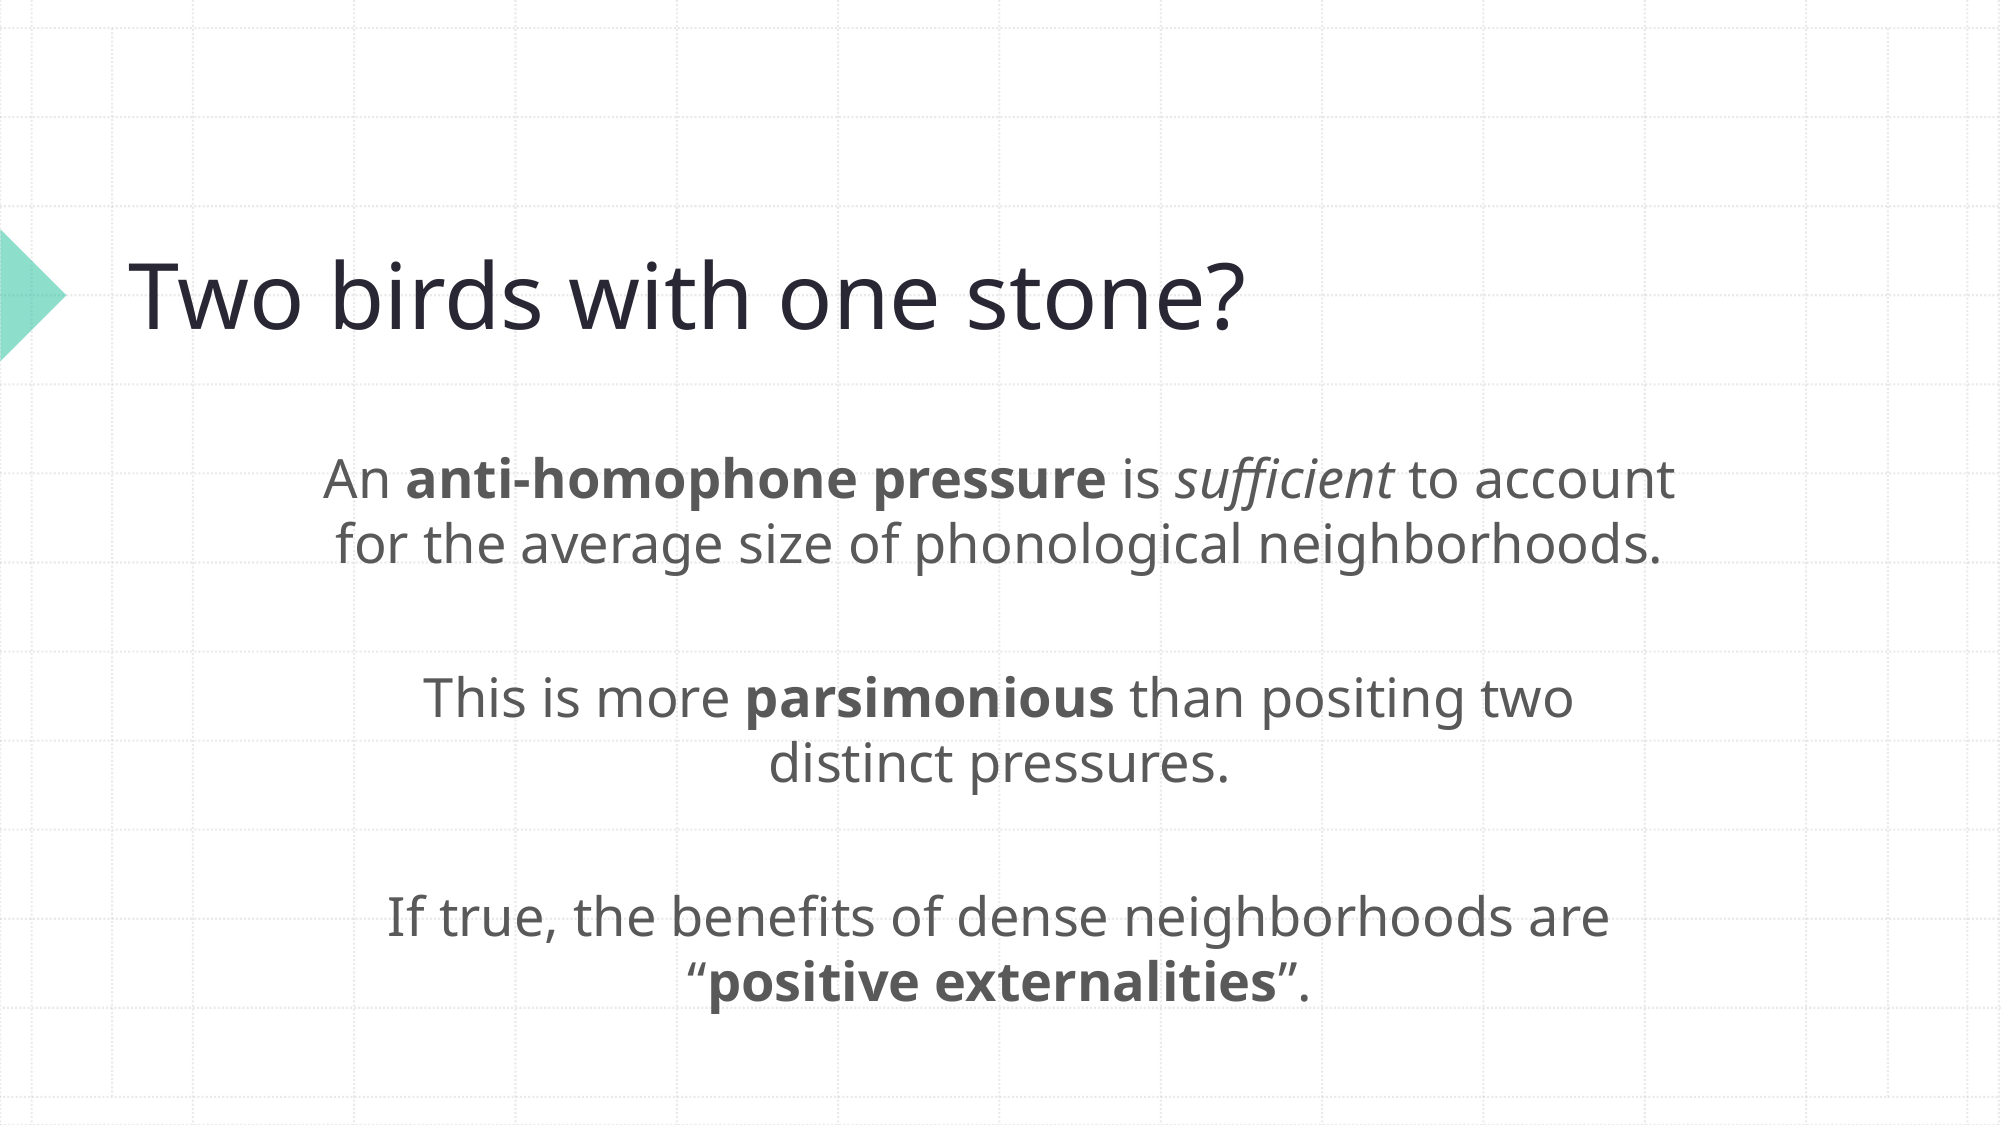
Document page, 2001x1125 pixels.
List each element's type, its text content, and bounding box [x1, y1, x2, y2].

text_box An anti-homophone pressure is sufficient to account for the average size of phonological neighborhoods. [282, 436, 1718, 605]
text_box This is more parsimonious than positing two distinct pressures. [367, 655, 1633, 824]
title Two birds with one stone? [113, 119, 1808, 356]
text_box If true, the benefits of dense neighborhoods are “positive externalities”. [367, 874, 1633, 1042]
